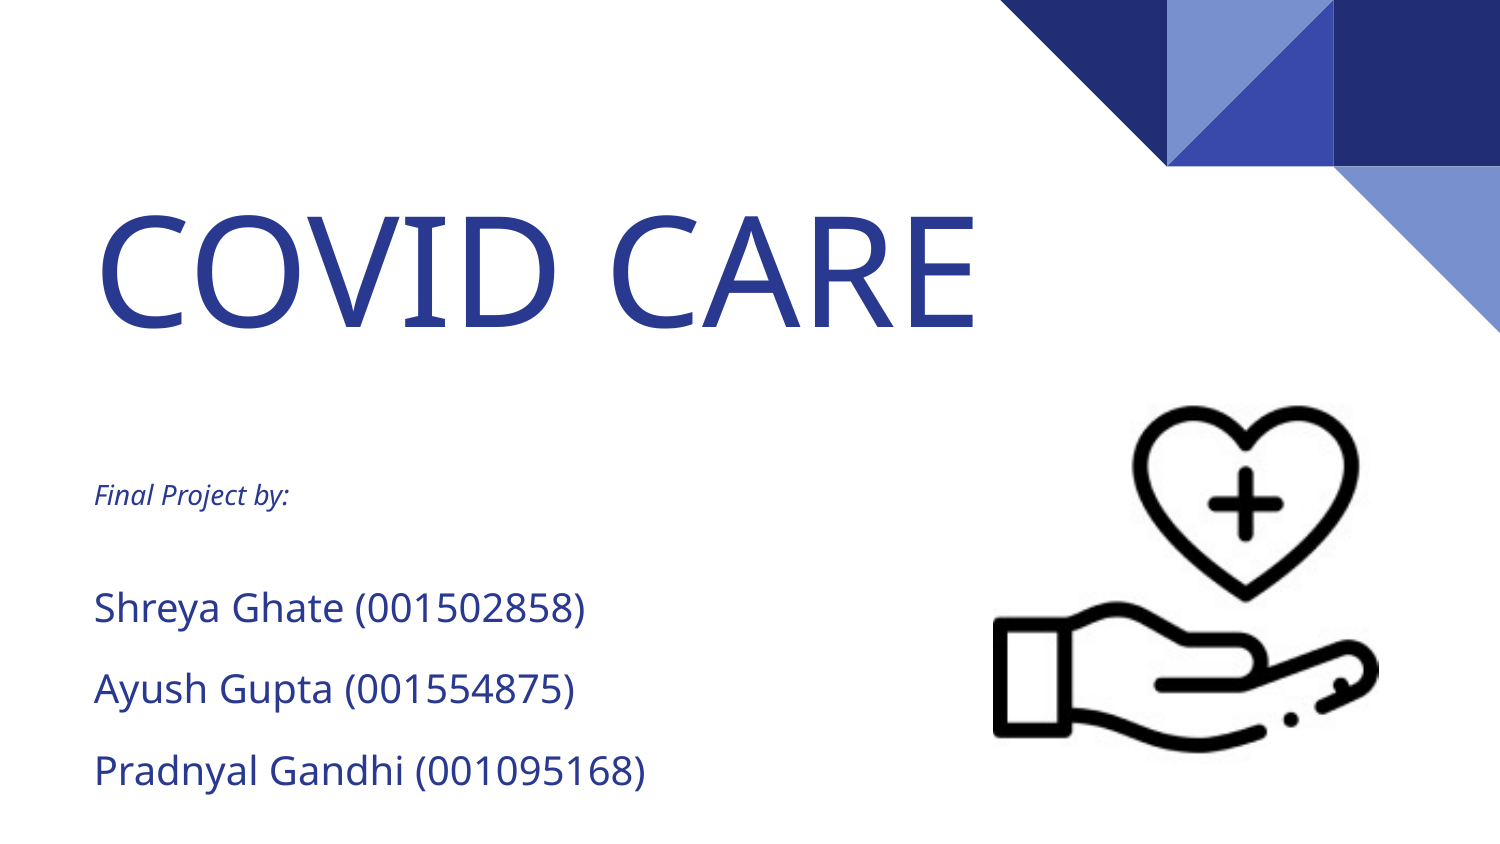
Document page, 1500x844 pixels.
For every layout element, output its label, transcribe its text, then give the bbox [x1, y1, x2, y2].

picture [993, 386, 1380, 773]
subtitle Final Project by: Shreya Ghate (001502858) Ayush Gupta (001554875) Pradnyal Gandhi (001095168) [78, 460, 1422, 816]
title COVID CARE [78, 145, 1422, 388]
